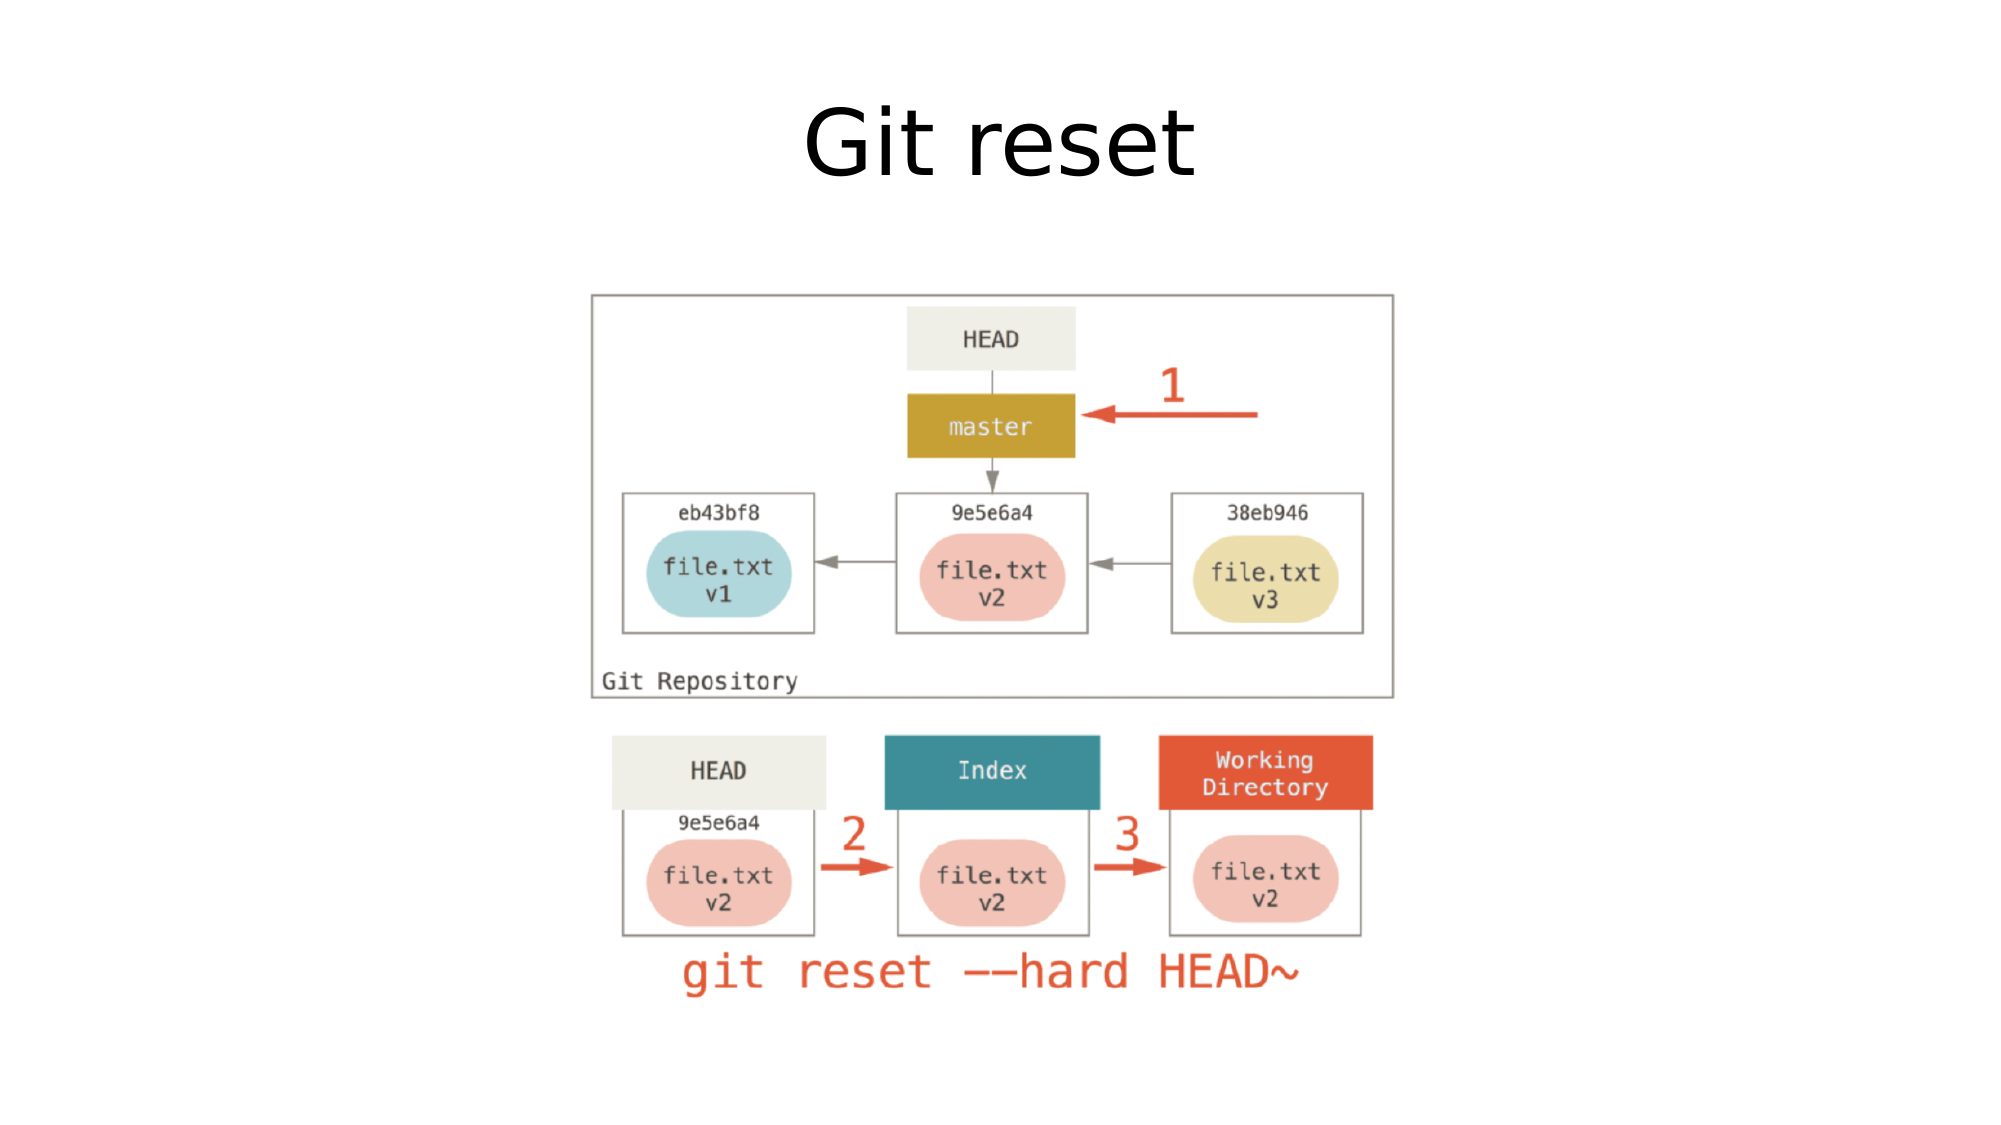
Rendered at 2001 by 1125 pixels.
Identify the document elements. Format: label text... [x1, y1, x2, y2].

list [417, 262, 1583, 1005]
title Git reset [99, 44, 1901, 233]
